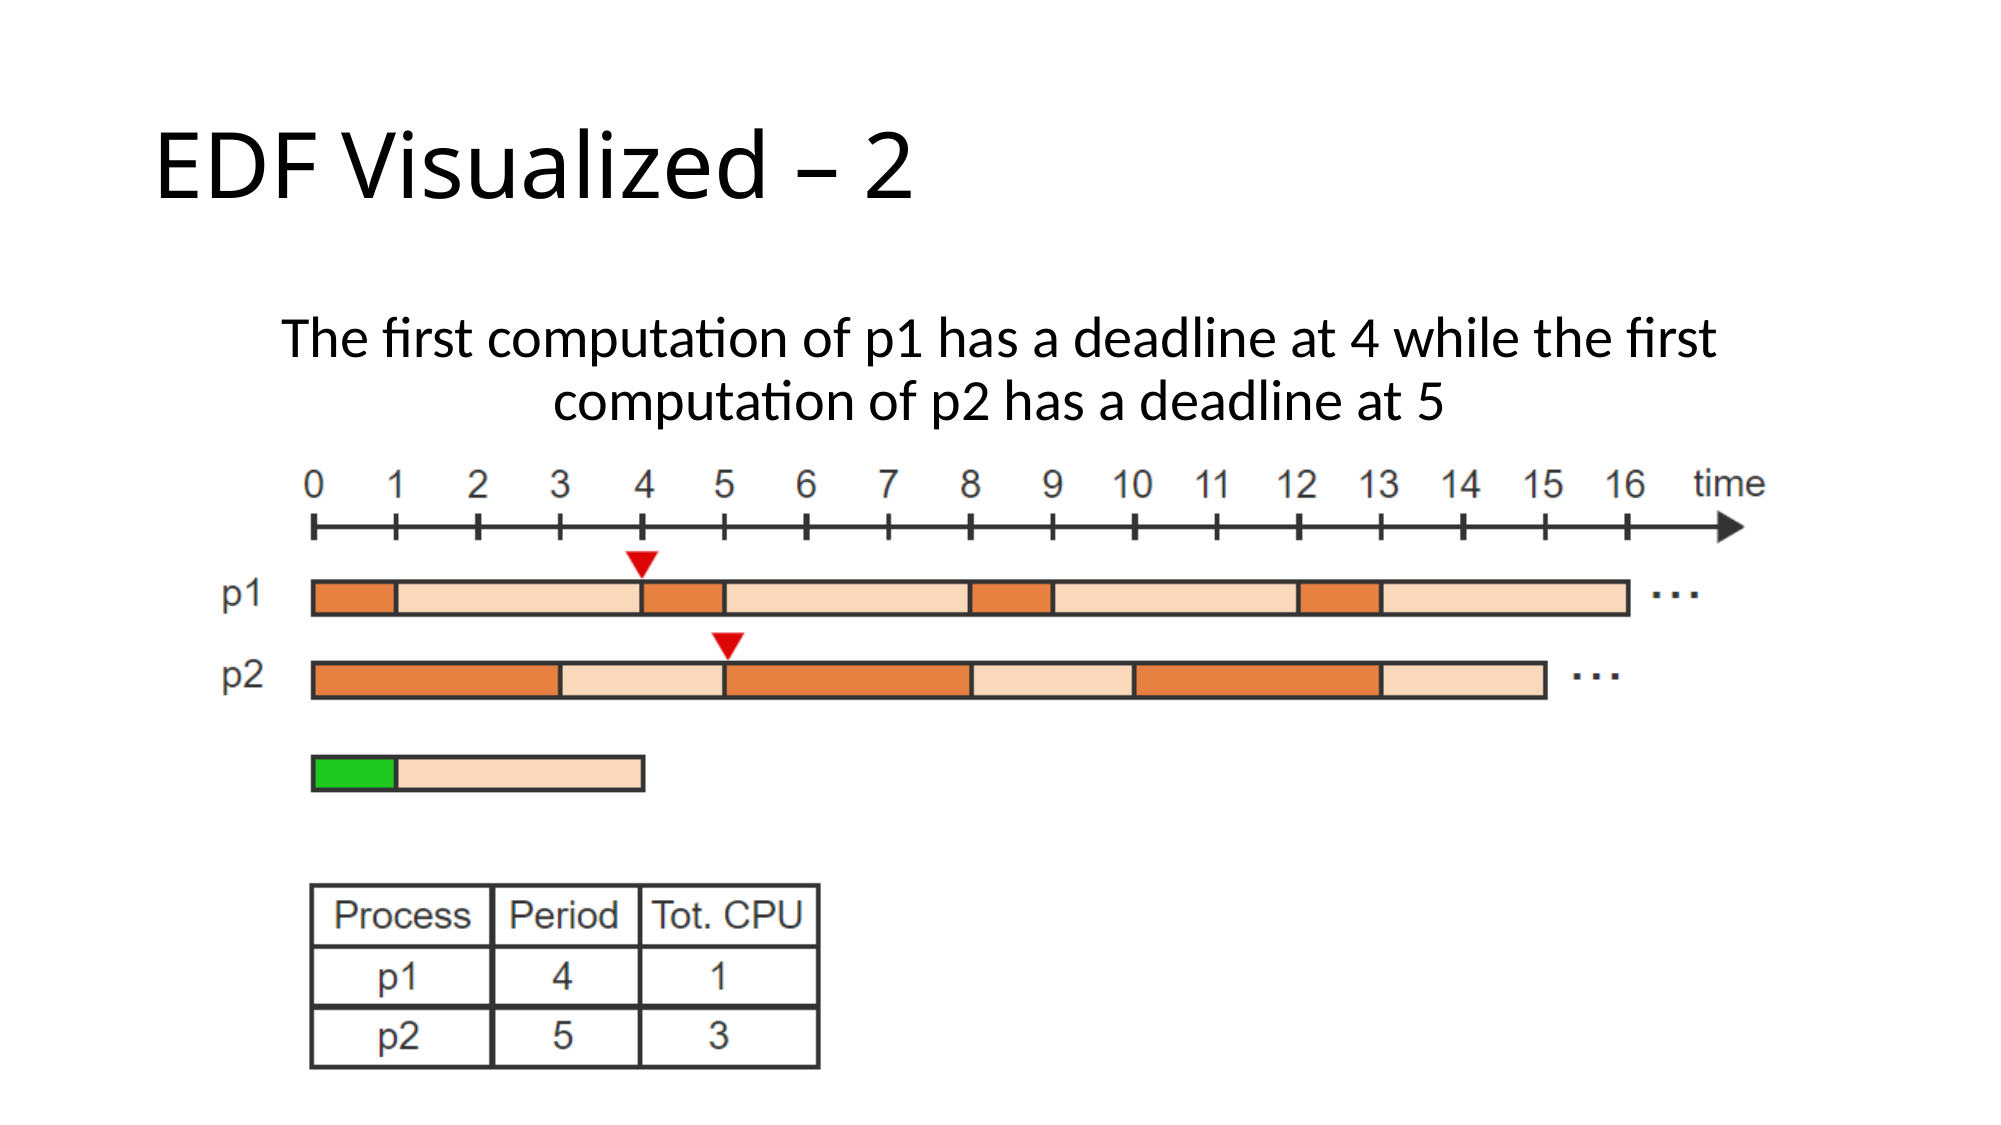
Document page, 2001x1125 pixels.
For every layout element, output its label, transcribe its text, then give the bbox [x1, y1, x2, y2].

picture [172, 448, 1828, 1087]
list The first computation of p1 has a deadline at 4 while the first computation of p2 has a deadline at 5 [137, 299, 1863, 449]
title EDF Visualized – 2 [137, 59, 1863, 278]
